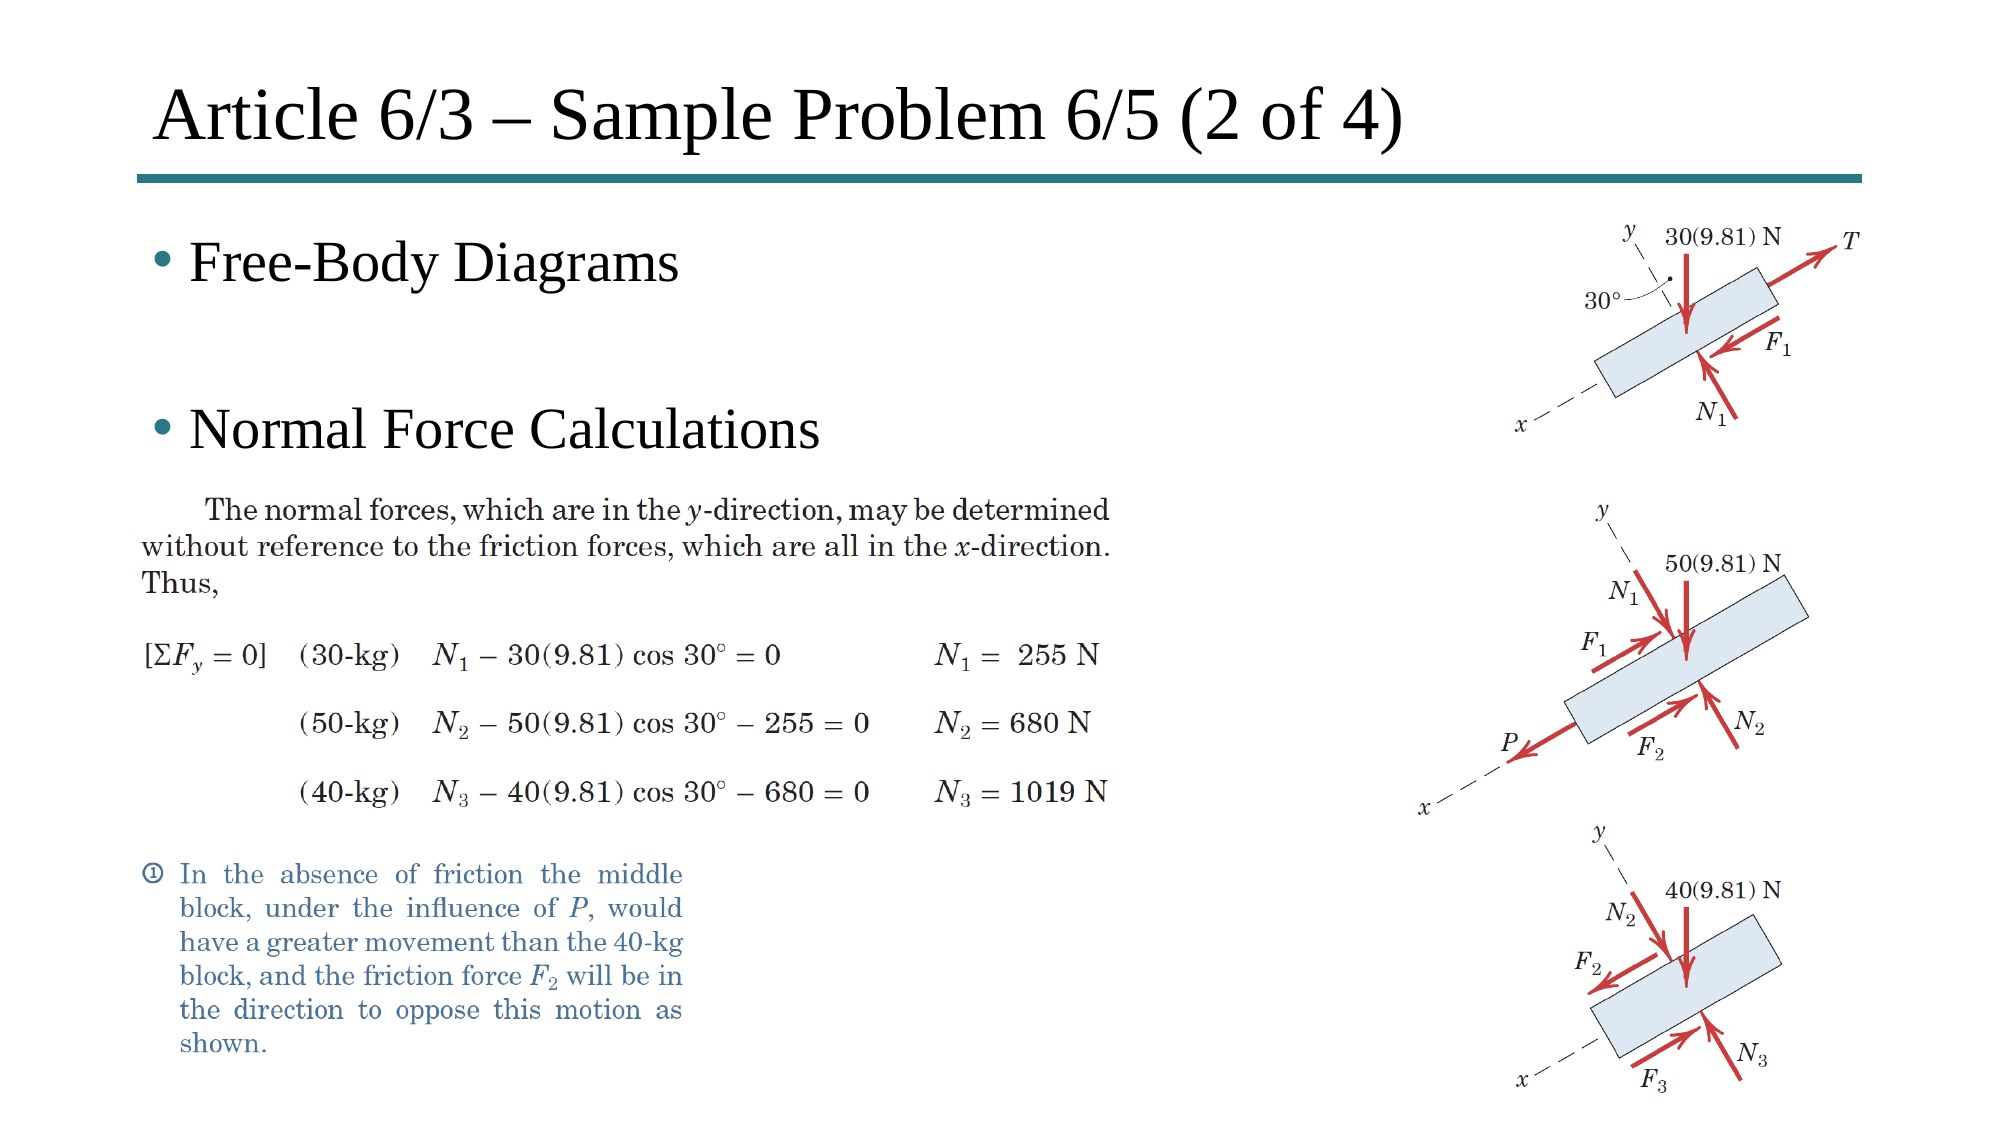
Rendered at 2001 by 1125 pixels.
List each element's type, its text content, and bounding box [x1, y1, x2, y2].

picture [1412, 213, 1863, 1101]
title Article 6/3 – Sample Problem 6/5 (2 of 4) [137, 59, 1863, 170]
list Free-Body Diagrams Normal Force Calculations [137, 223, 1412, 1091]
picture [137, 494, 1113, 820]
picture [137, 855, 685, 1055]
